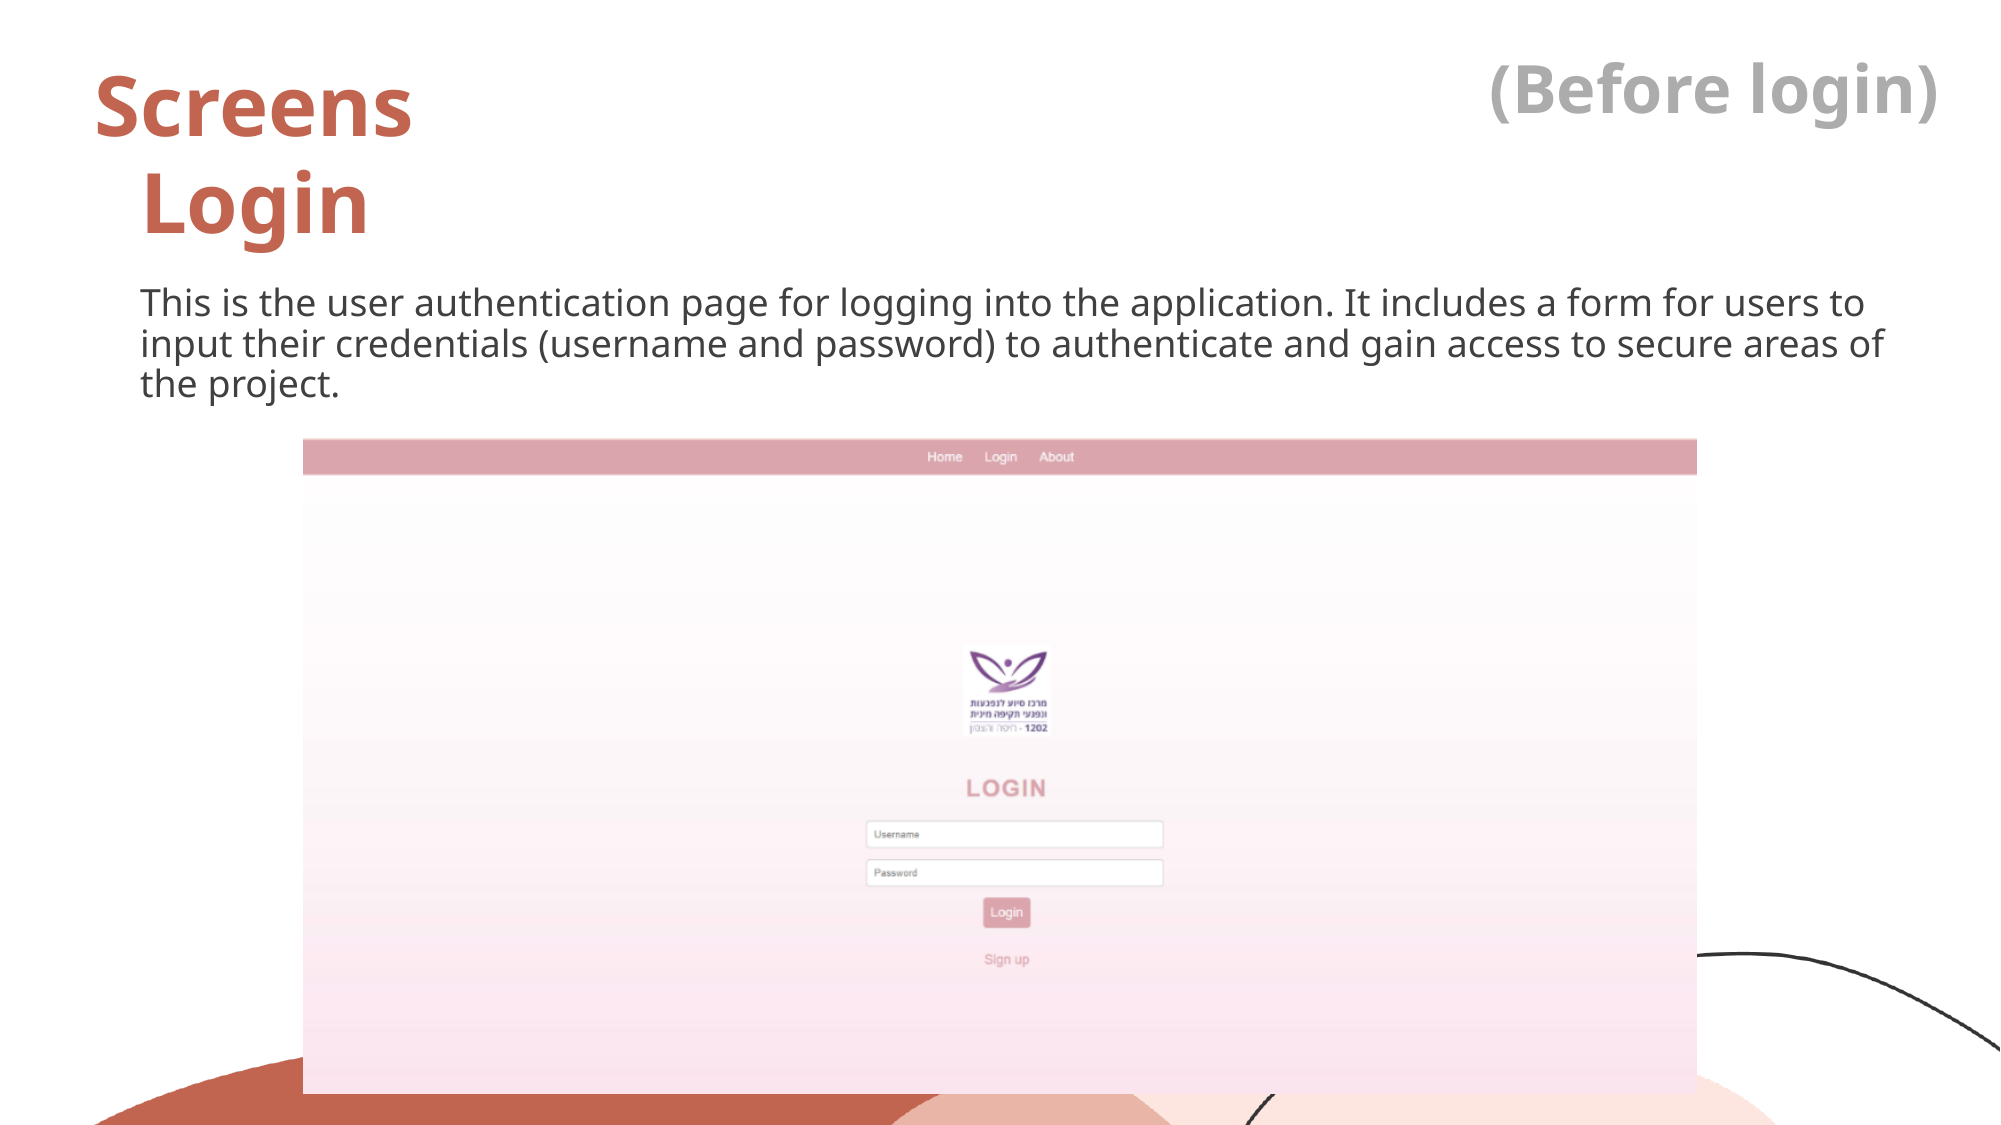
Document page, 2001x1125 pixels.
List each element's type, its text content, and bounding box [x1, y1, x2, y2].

text_box Screens [79, 56, 1875, 252]
text_box (Before login) [1474, 47, 1966, 243]
picture [7, 438, 2000, 1125]
list This is the user authentication page for logging into the application. It includes a form for users to input their credentials (username and password) to authenticate and gain access to secure areas of the project. [125, 350, 1921, 971]
title Login [125, 243, 1921, 350]
